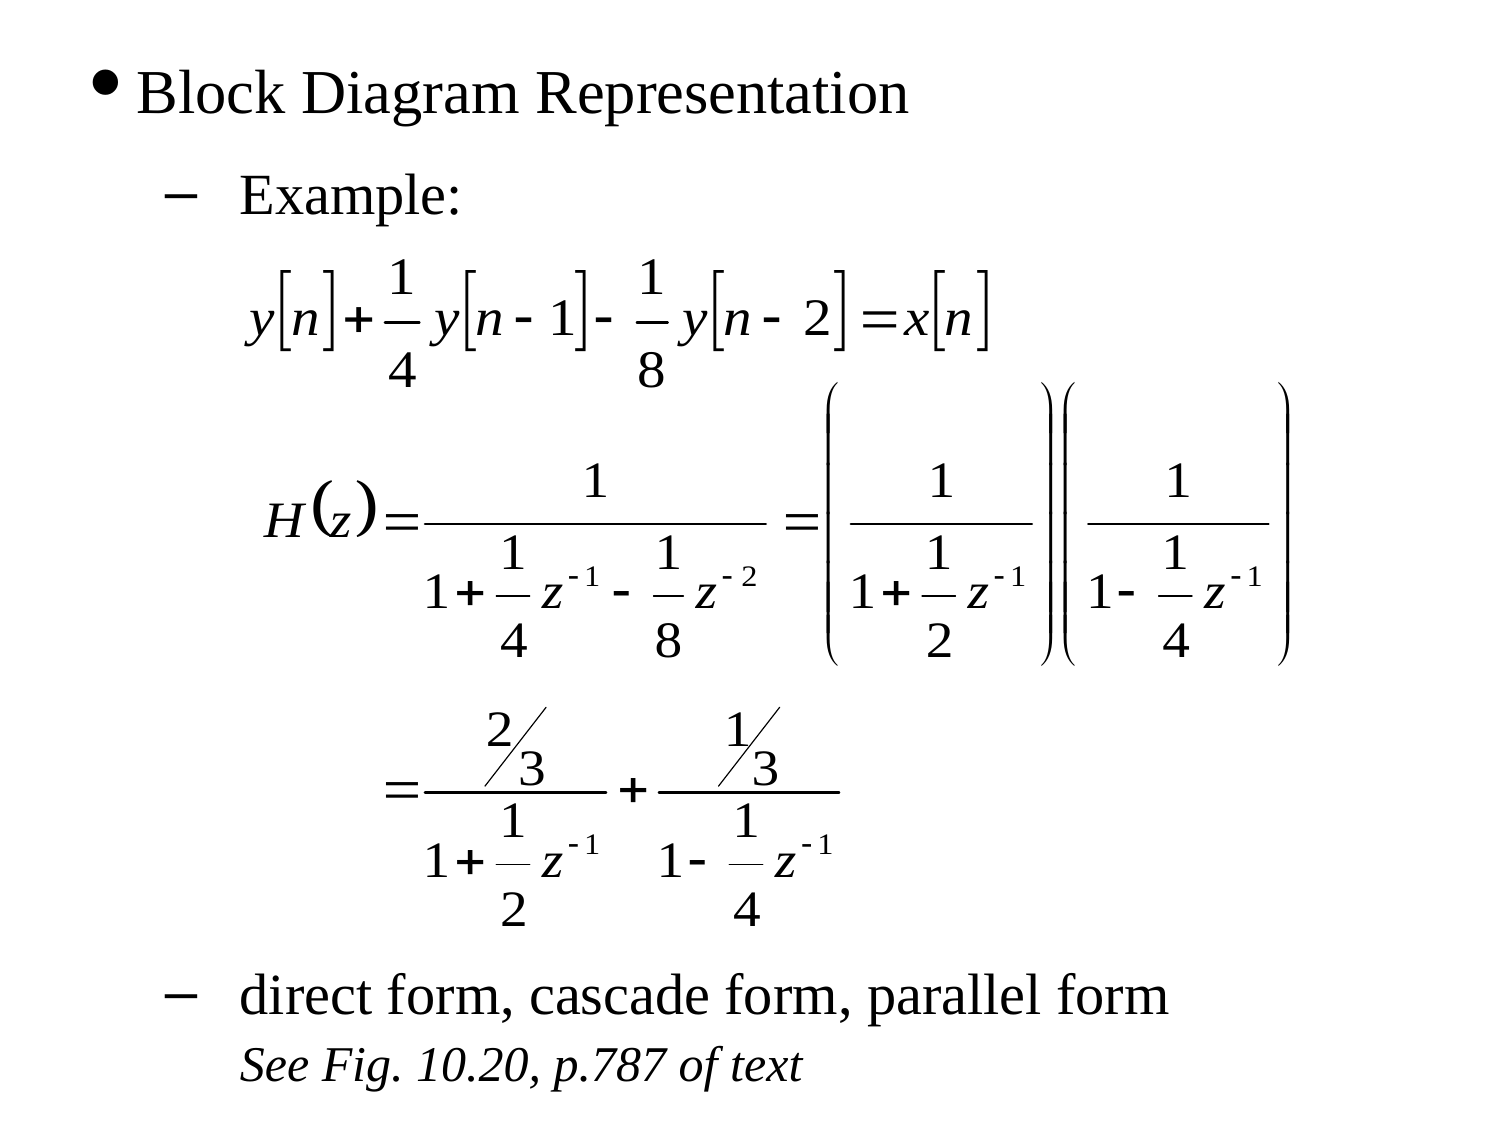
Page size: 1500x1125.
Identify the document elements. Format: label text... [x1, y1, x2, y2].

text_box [253, 373, 1307, 935]
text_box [235, 243, 999, 398]
text_box Block Diagram Representation [0, 43, 1500, 133]
text_box Example: [0, 148, 1500, 234]
text_box direct form, cascade form, parallel form [0, 949, 1500, 1023]
text_box See Fig. 10.20, p.787 of text [0, 1023, 1500, 1099]
